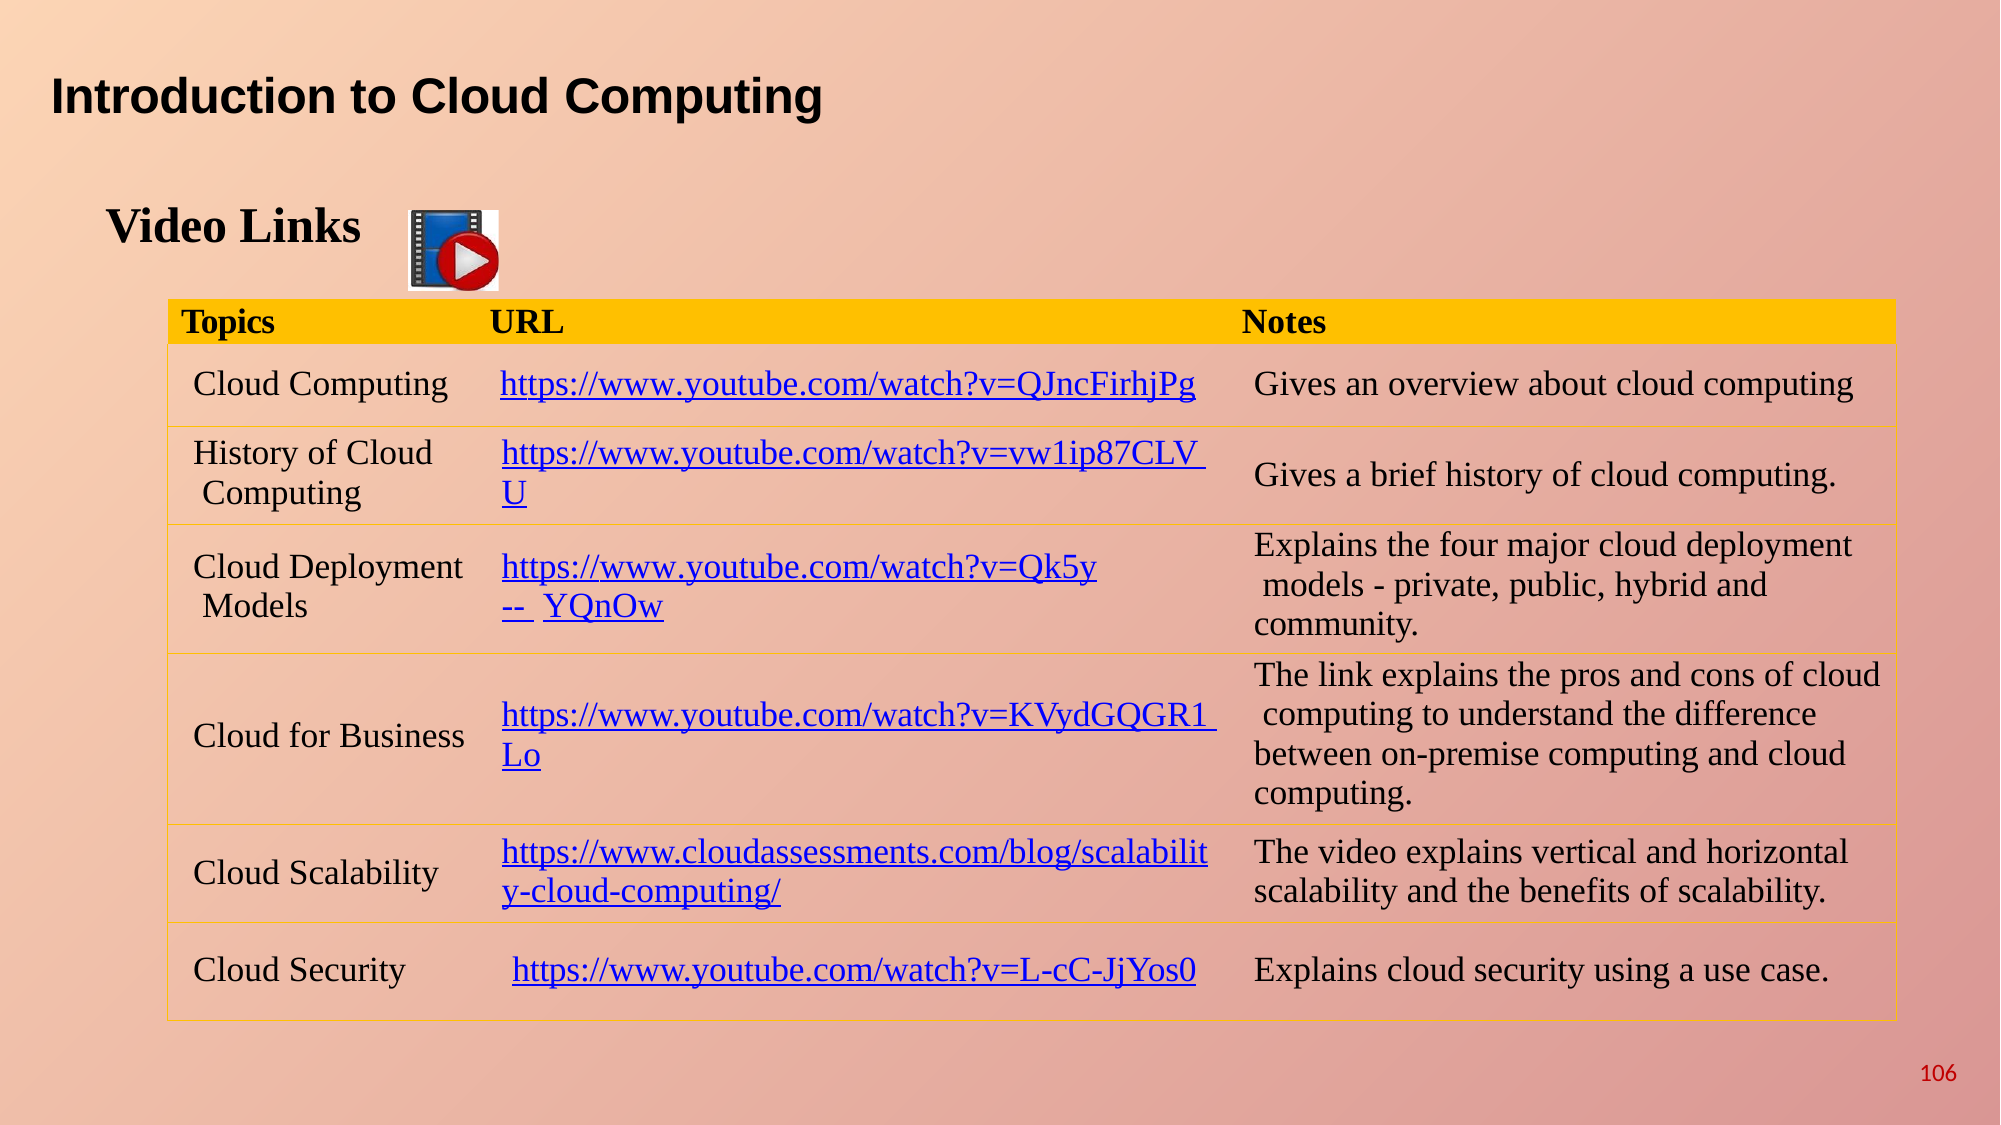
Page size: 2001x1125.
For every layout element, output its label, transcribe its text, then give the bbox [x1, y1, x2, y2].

text_box 106 [1913, 1060, 1964, 1087]
table_cell https://www.youtube.com/watch?v=QJncFirhjPg [477, 344, 1229, 426]
table_cell https://www.youtube.com/watch?v=vw1ip87CLV U [477, 427, 1229, 524]
title Introduction to Cloud Computing [48, 61, 825, 251]
table_cell Gives a brief history of cloud computing. [1229, 427, 1896, 524]
table_header Notes [1229, 299, 1896, 344]
table_cell The link explains the pros and cons of cloud computing to understand the difference between on-premise computing and cloud computing. [1229, 654, 1896, 824]
table_cell https://www.youtube.com/watch?v=KVydGQGR1 Lo [477, 654, 1229, 824]
text_box [408, 210, 499, 291]
table_cell History of Cloud Computing [168, 427, 477, 524]
table_cell Explains the four major cloud deployment models - private, public, hybrid and community. [1229, 525, 1896, 653]
table_header Topics [168, 299, 477, 344]
table_cell https://www.cloudassessments.com/blog/scalabilit y-cloud-computing/ [477, 825, 1229, 922]
table_cell https://www.youtube.com/watch?v=L-cC-JjYos0 [477, 923, 1229, 1020]
table_cell Cloud Security [168, 923, 477, 1020]
table_cell Cloud for Business [168, 654, 477, 824]
table_cell Cloud Computing [168, 344, 477, 426]
table_cell Cloud Deployment Models [168, 525, 477, 653]
text_box Video Links [103, 190, 366, 253]
table_cell Explains cloud security using a use case. [1229, 923, 1896, 1020]
table_cell https://www.youtube.com/watch?v=Qk5y-- YQnOw [477, 525, 1229, 653]
table_header URL [477, 299, 1229, 344]
table_cell Cloud Scalability [168, 825, 477, 922]
table_cell Gives an overview about cloud computing [1229, 344, 1896, 426]
table_cell The video explains vertical and horizontal scalability and the benefits of scalability. [1229, 825, 1896, 922]
